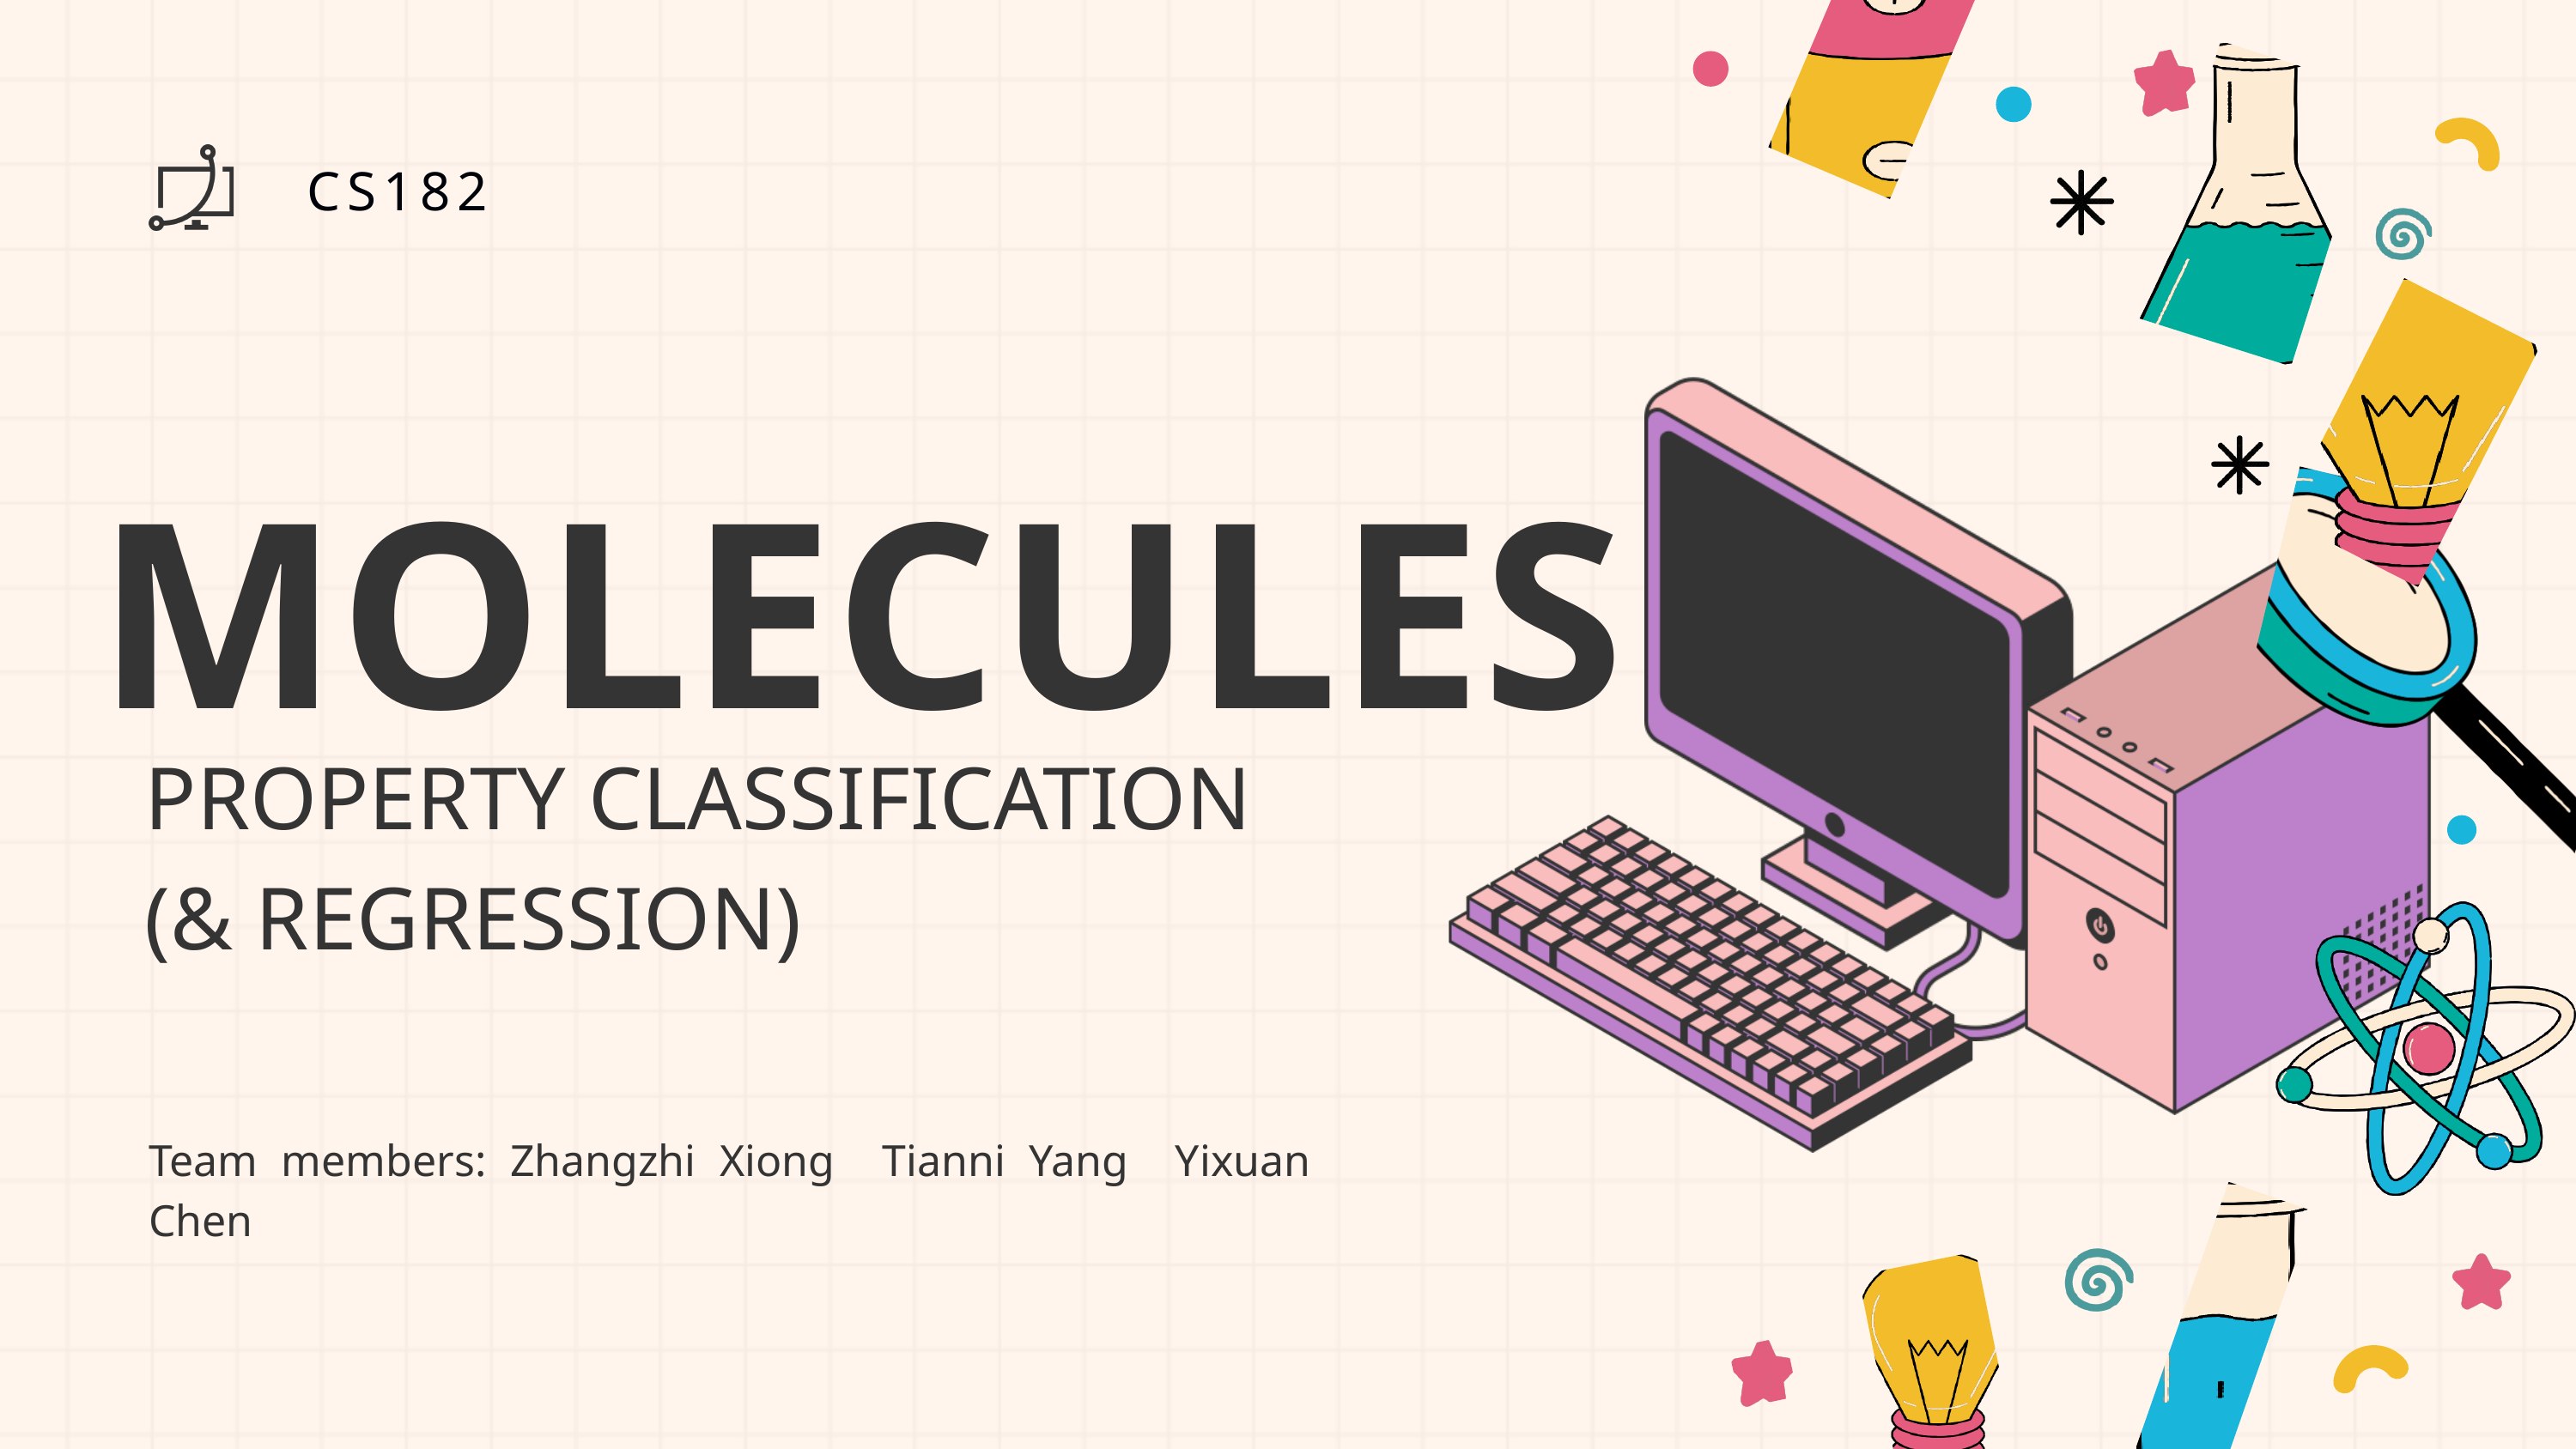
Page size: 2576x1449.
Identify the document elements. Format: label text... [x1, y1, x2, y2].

text_box [2368, 207, 2433, 264]
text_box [2435, 120, 2508, 160]
text_box [2275, 901, 2576, 1196]
text_box [2216, 505, 2576, 898]
text_box [1858, 1252, 2016, 1449]
text_box [1449, 815, 1973, 1153]
text_box [2056, 1246, 2134, 1317]
text_box [2133, 40, 2379, 367]
text_box [2282, 277, 2540, 587]
text_box [149, 144, 234, 231]
text_box [0, 0, 2576, 1449]
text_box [2446, 815, 2477, 846]
text_box [2025, 559, 2432, 1115]
text_box [2292, 466, 2307, 498]
text_box [2130, 45, 2201, 118]
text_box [1996, 86, 2032, 123]
text_box [2049, 168, 2115, 236]
text_box [1644, 376, 2166, 1041]
text_box CS182 [298, 167, 497, 275]
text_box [1692, 51, 1729, 88]
text_box Team members: Zhangzhi Xiong Tianni Yang Yixuan Chen [149, 1125, 1312, 1246]
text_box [2330, 1345, 2408, 1387]
text_box [1768, 0, 1975, 199]
text_box MOLECULES [96, 399, 1644, 761]
text_box [2135, 1181, 2313, 1449]
text_box PROPERTY CLASSIFICATION (& REGRESSION) [144, 726, 1360, 967]
text_box [2210, 434, 2270, 495]
text_box [1728, 1336, 1798, 1409]
text_box [2451, 1252, 2512, 1311]
